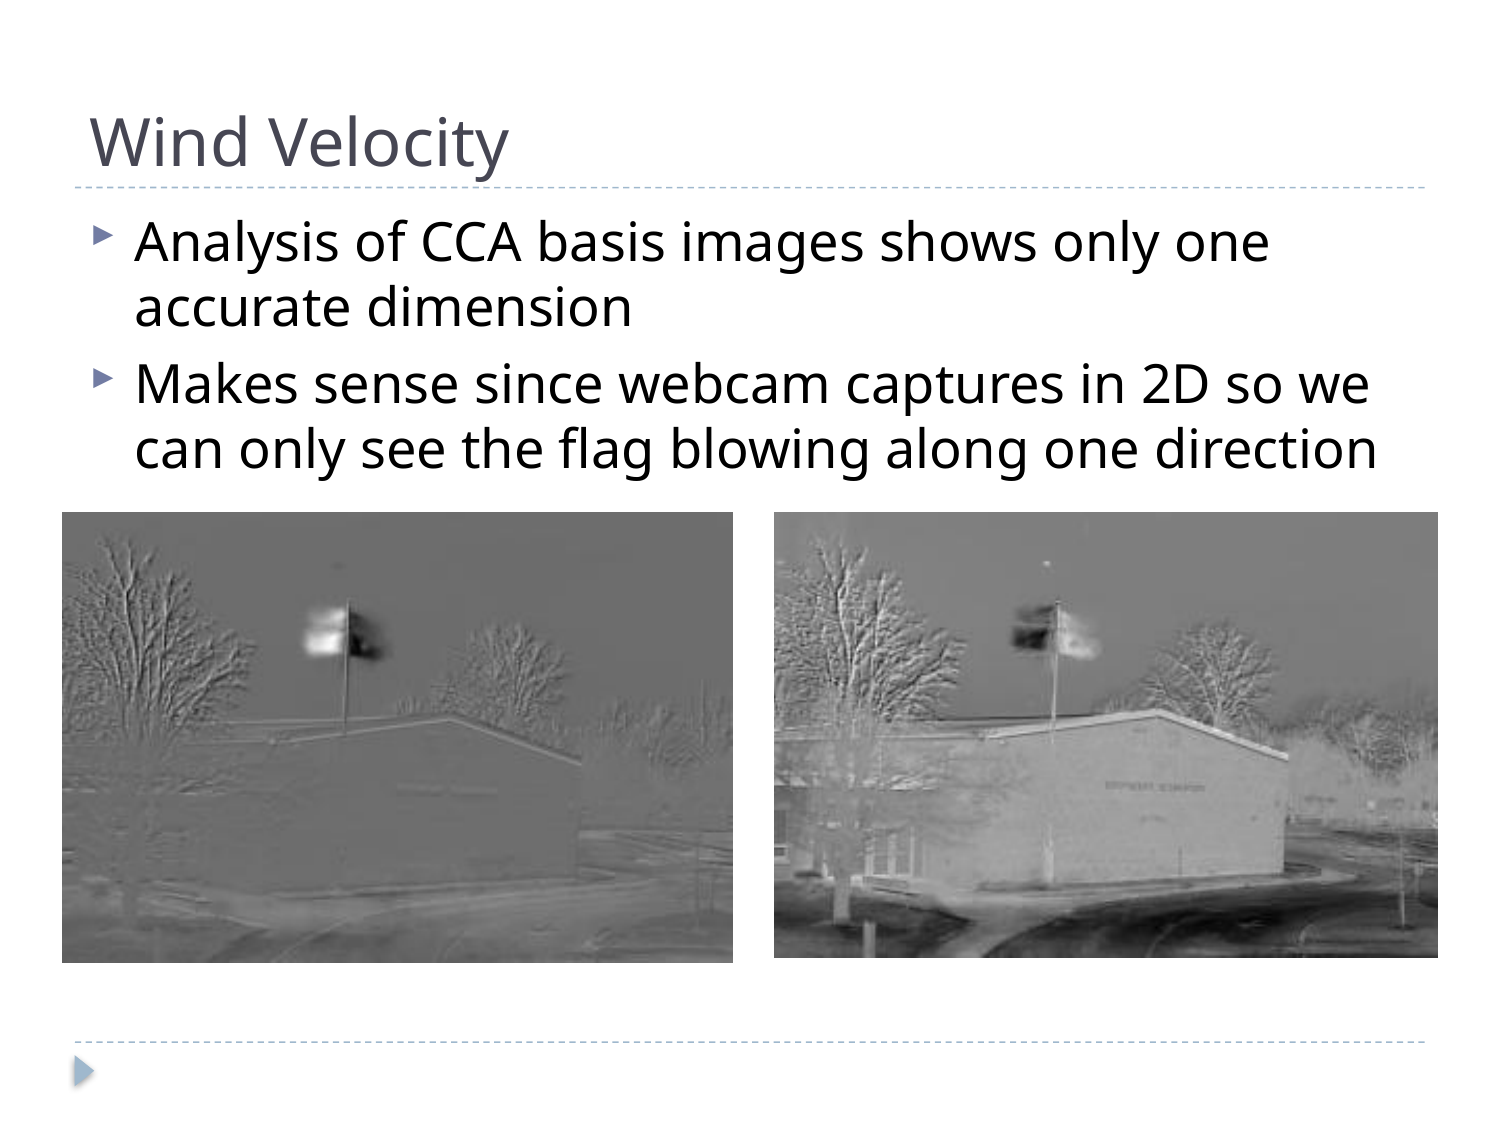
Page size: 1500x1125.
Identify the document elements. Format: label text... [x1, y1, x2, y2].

title Wind Velocity [75, 24, 1425, 188]
list Analysis of CCA basis images shows only one accurate dimension Makes sense since webcam captures in 2D so we can only see the flag blowing along one direction [75, 200, 1425, 1010]
picture [774, 512, 1438, 958]
picture [62, 512, 733, 963]
